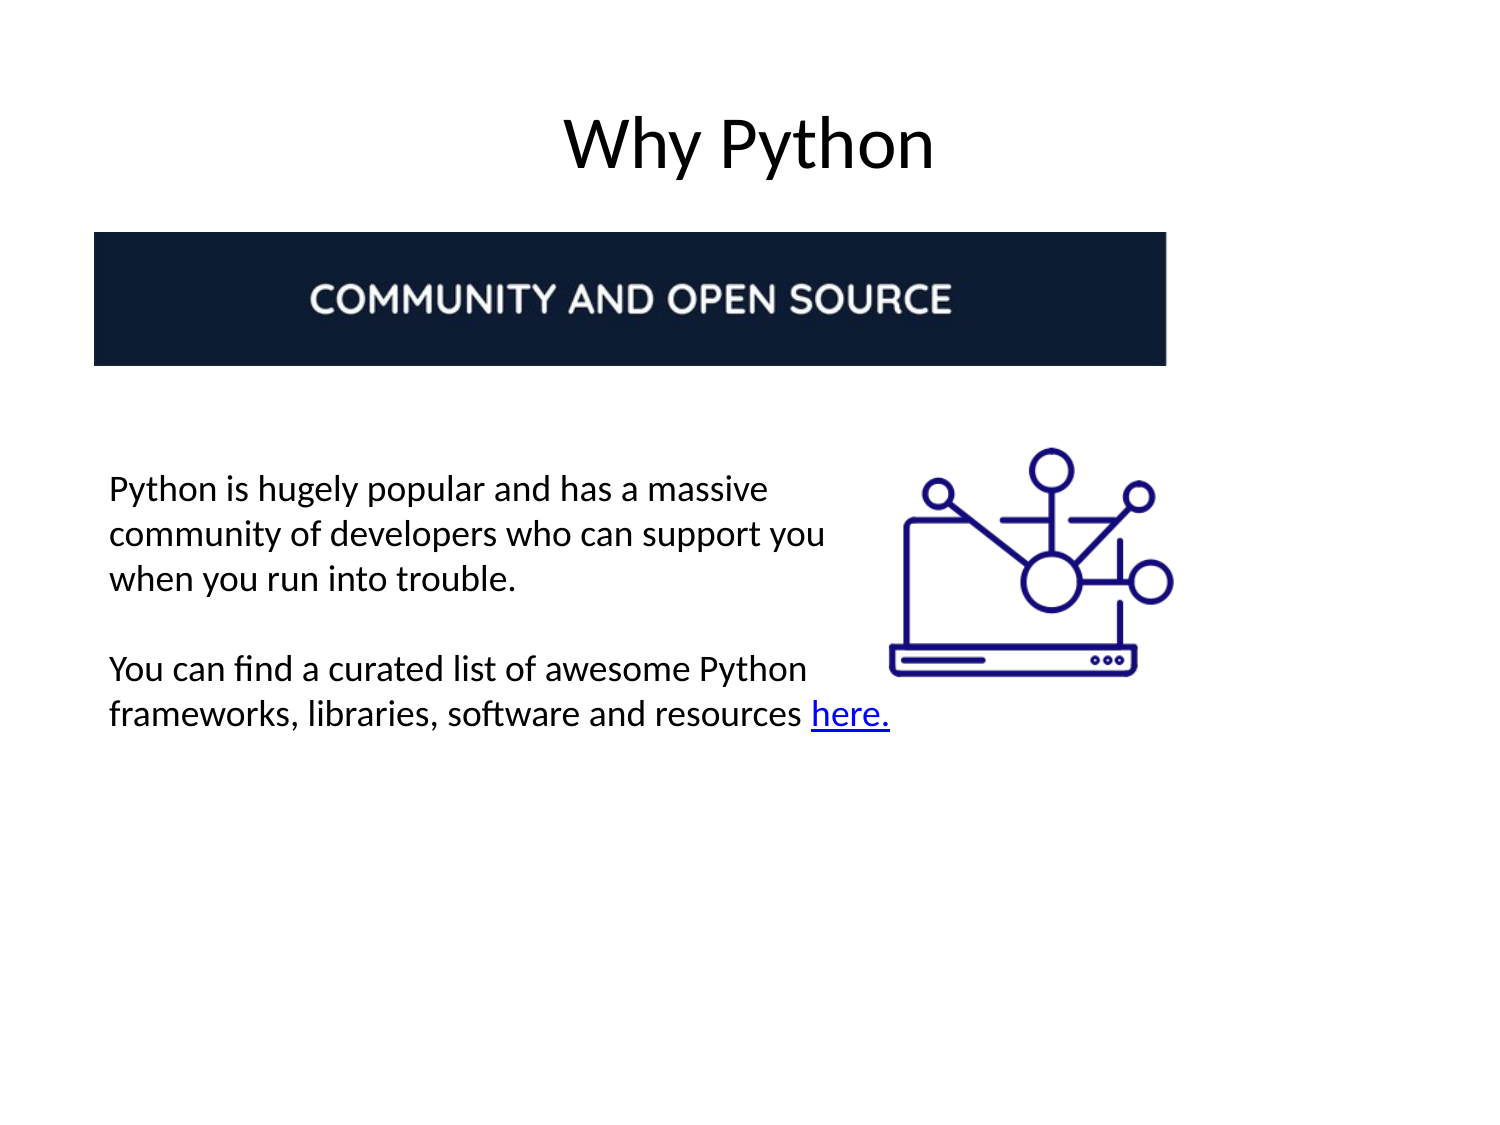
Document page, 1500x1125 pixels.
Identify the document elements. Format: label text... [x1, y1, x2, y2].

text_box Python is hugely popular and has a massive community of developers who can support you when you run into trouble. You can find a curated list of awesome Python frameworks, libraries, software and resources here. [94, 456, 912, 742]
title Why Python [75, 45, 1425, 233]
picture [94, 232, 1168, 366]
picture [877, 407, 1186, 717]
